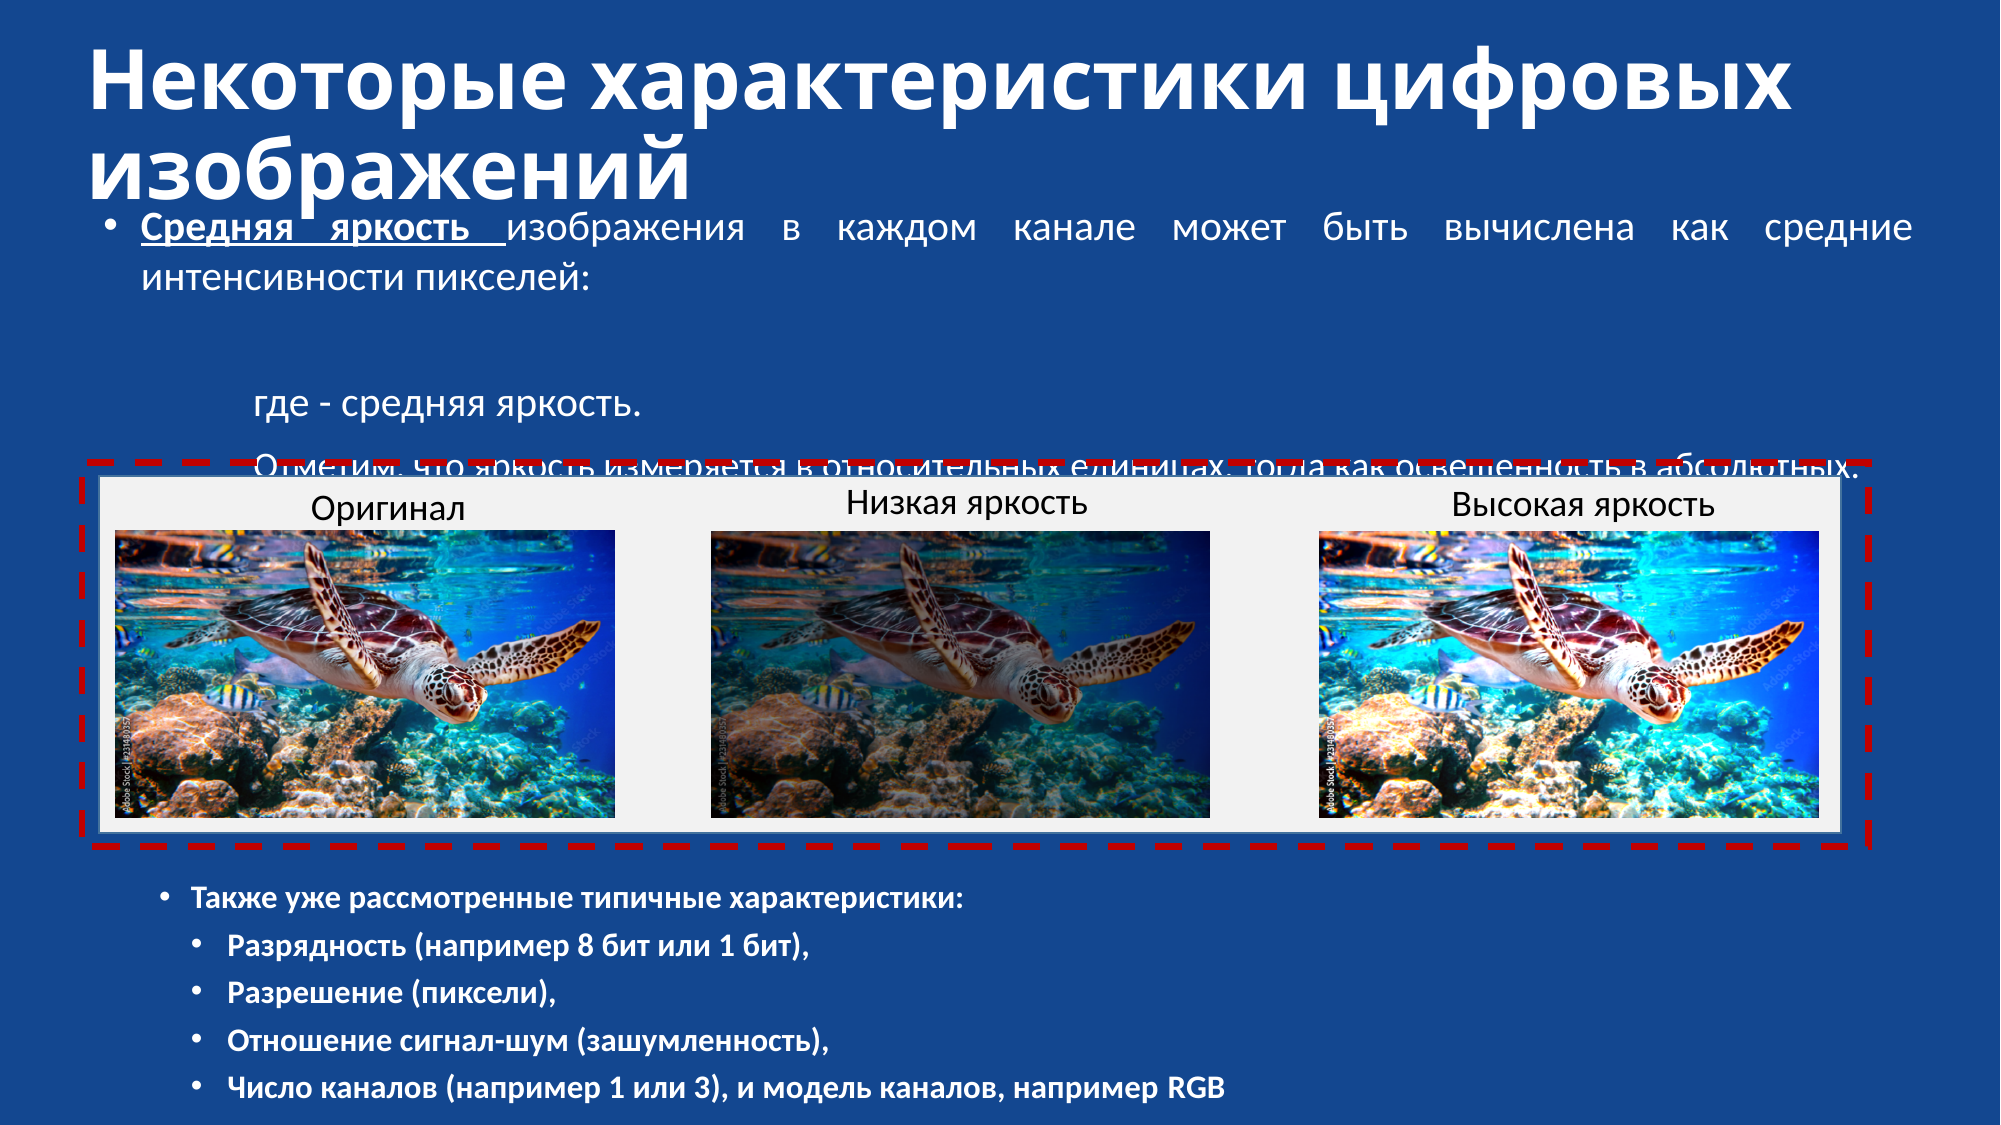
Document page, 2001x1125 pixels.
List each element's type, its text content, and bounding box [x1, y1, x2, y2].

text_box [99, 469, 1841, 834]
text_box [81, 461, 1870, 848]
title Некоторые характеристики цифровых изображений [71, 18, 1970, 237]
text_box Также уже рассмотренные типичные характеристики: Разрядность (например 8 бит или 1 бит), Разрешение (пиксели), Отношение сигнал-шум (зашумленность), Число каналов (например 1 или 3), и модель каналов, например RGB [144, 860, 1954, 1114]
